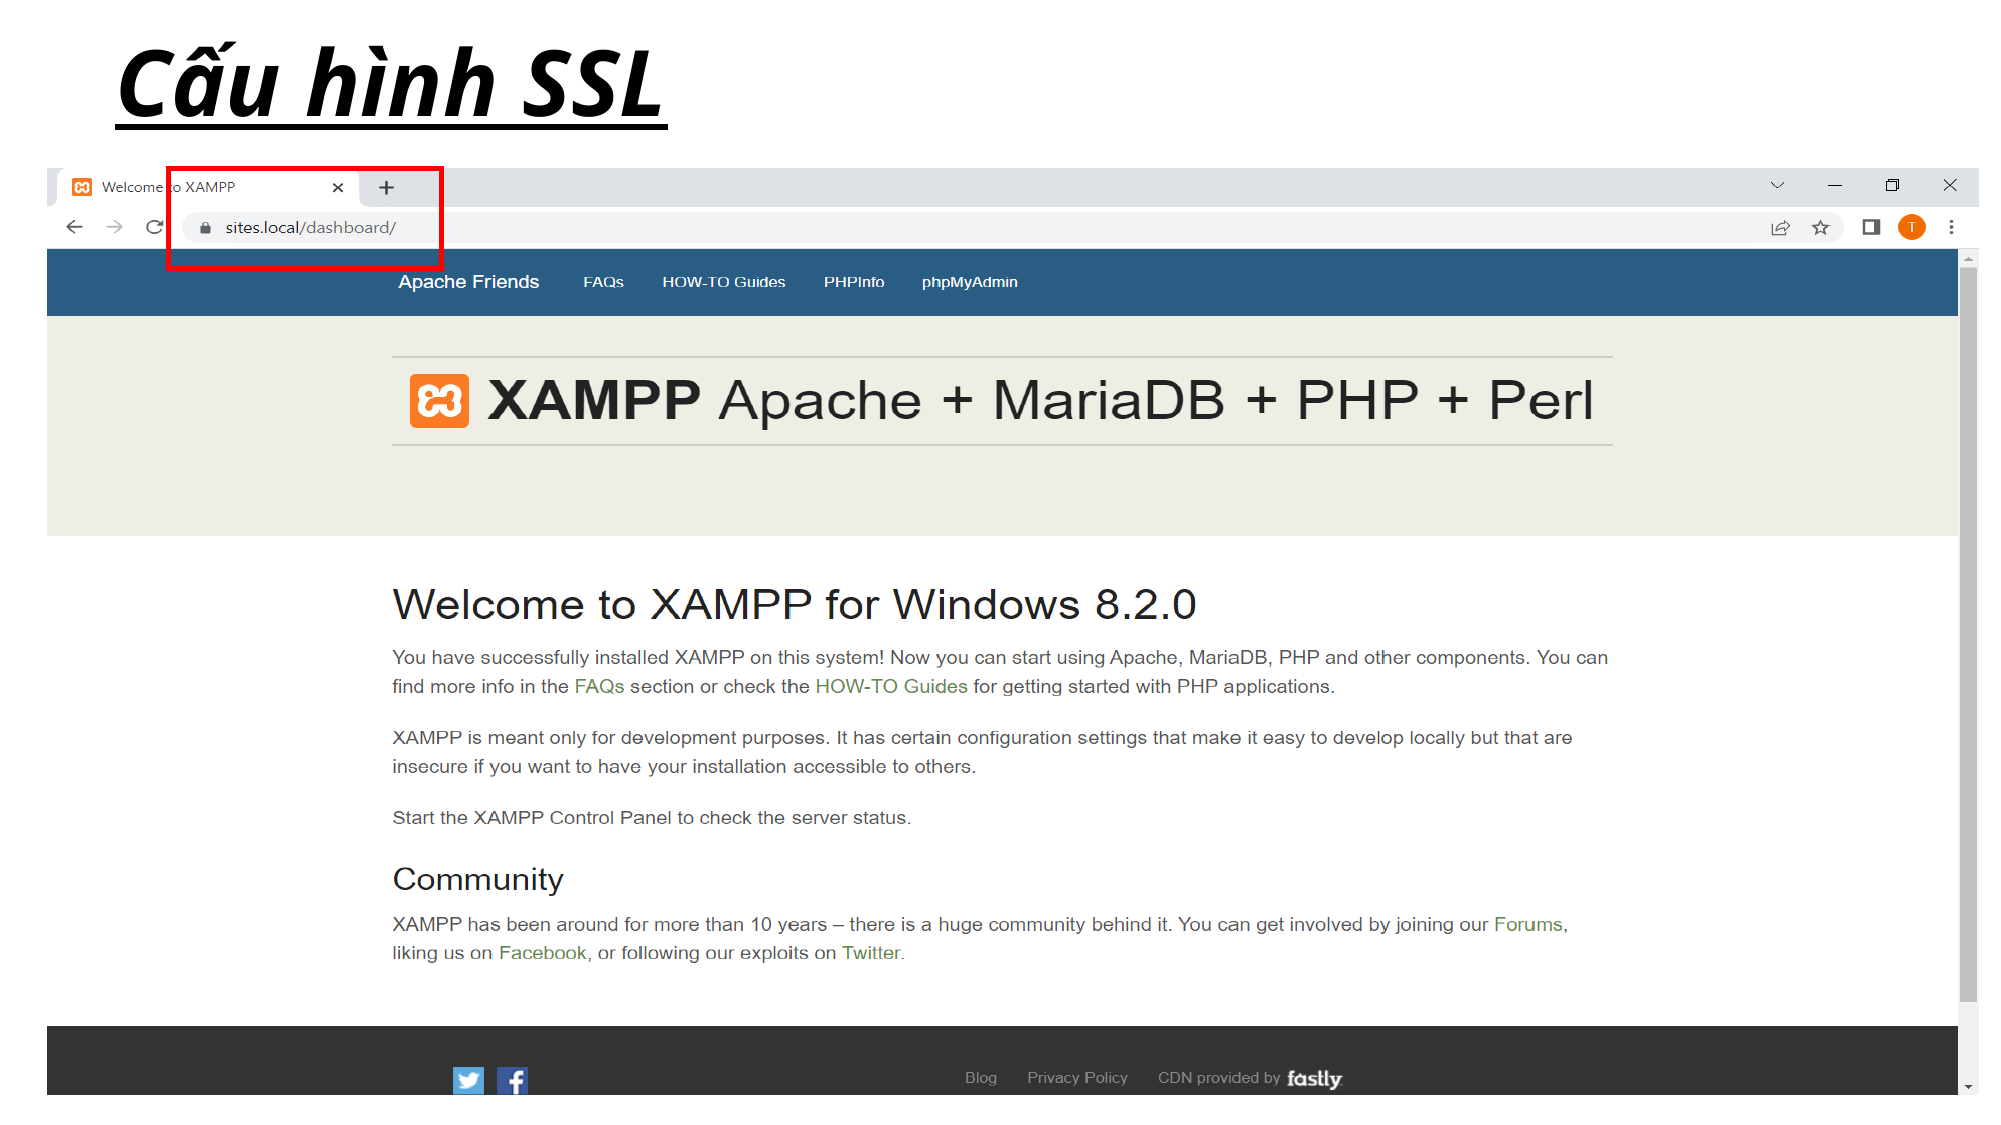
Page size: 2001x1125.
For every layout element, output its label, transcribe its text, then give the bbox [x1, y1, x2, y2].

title Cấu hình SSL [100, 22, 1786, 148]
picture [47, 168, 1979, 1095]
